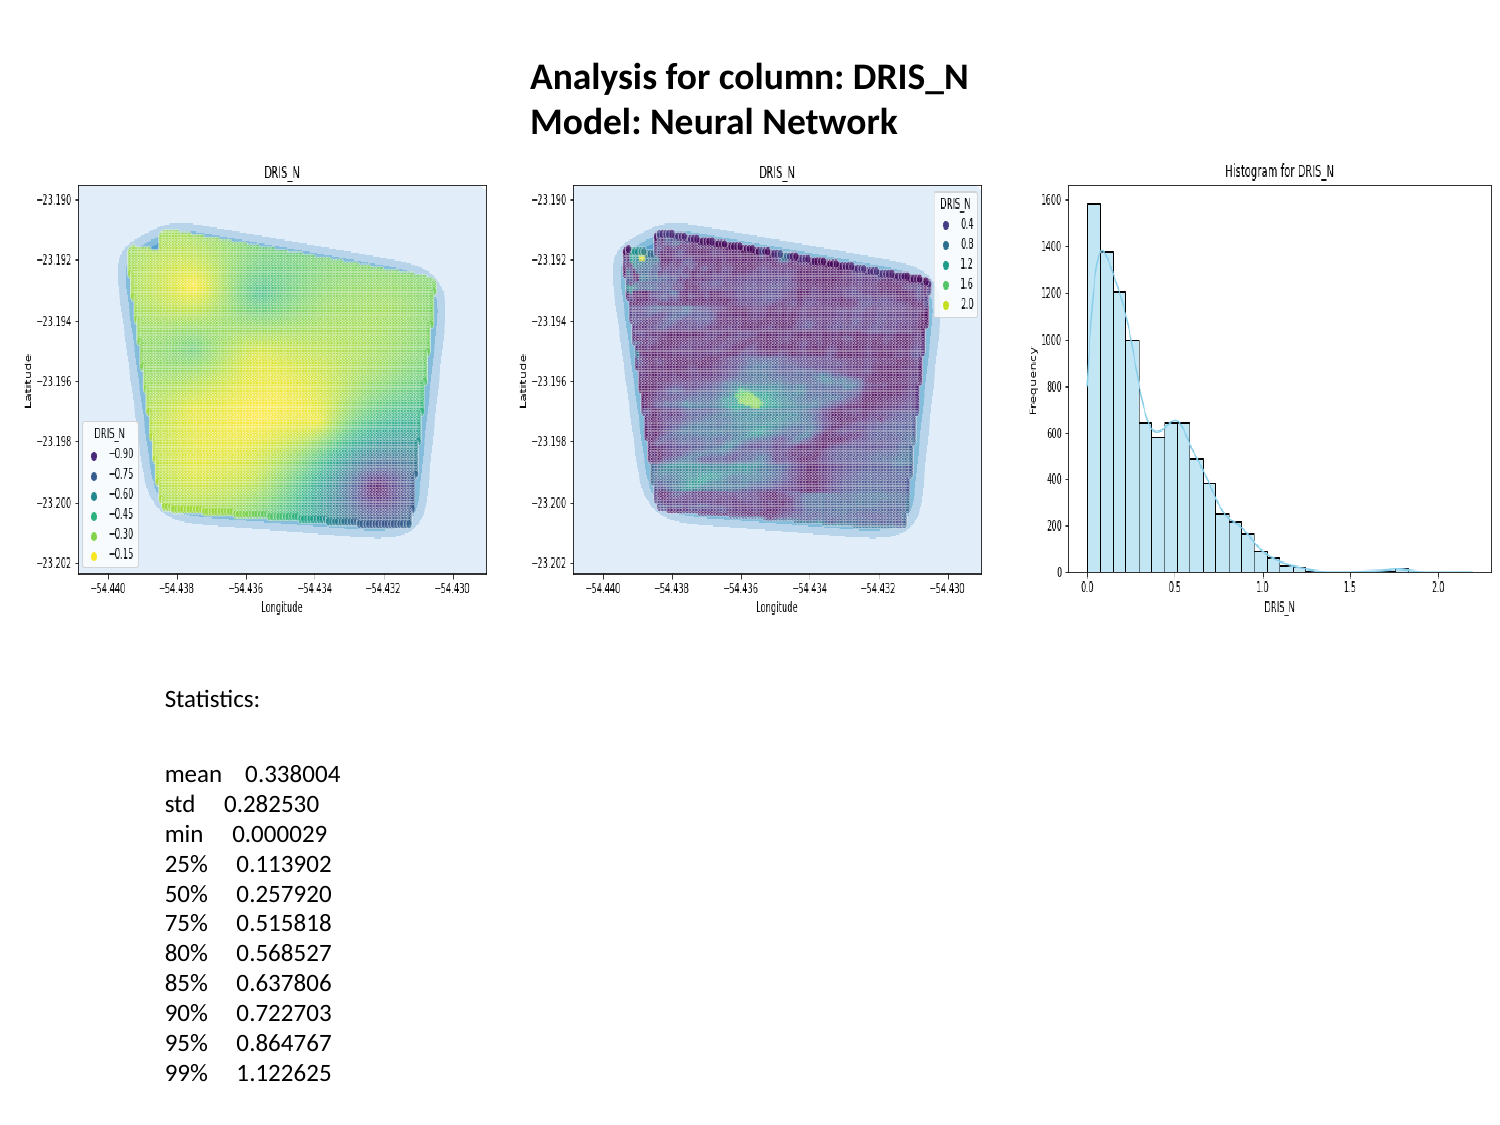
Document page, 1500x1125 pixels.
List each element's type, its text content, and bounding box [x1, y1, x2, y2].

text_box Statistics: mean 0.338004 std 0.282530 min 0.000029 25% 0.113902 50% 0.257920 75% 0.515818 80% 0.568527 85% 0.637806 90% 0.722703 95% 0.864767 99% 1.122625 [149, 674, 1500, 1094]
picture [1019, 149, 1500, 631]
text_box Analysis for column: DRIS_N Model: Neural Network [515, 0, 985, 148]
picture [509, 149, 991, 631]
picture [14, 149, 496, 631]
